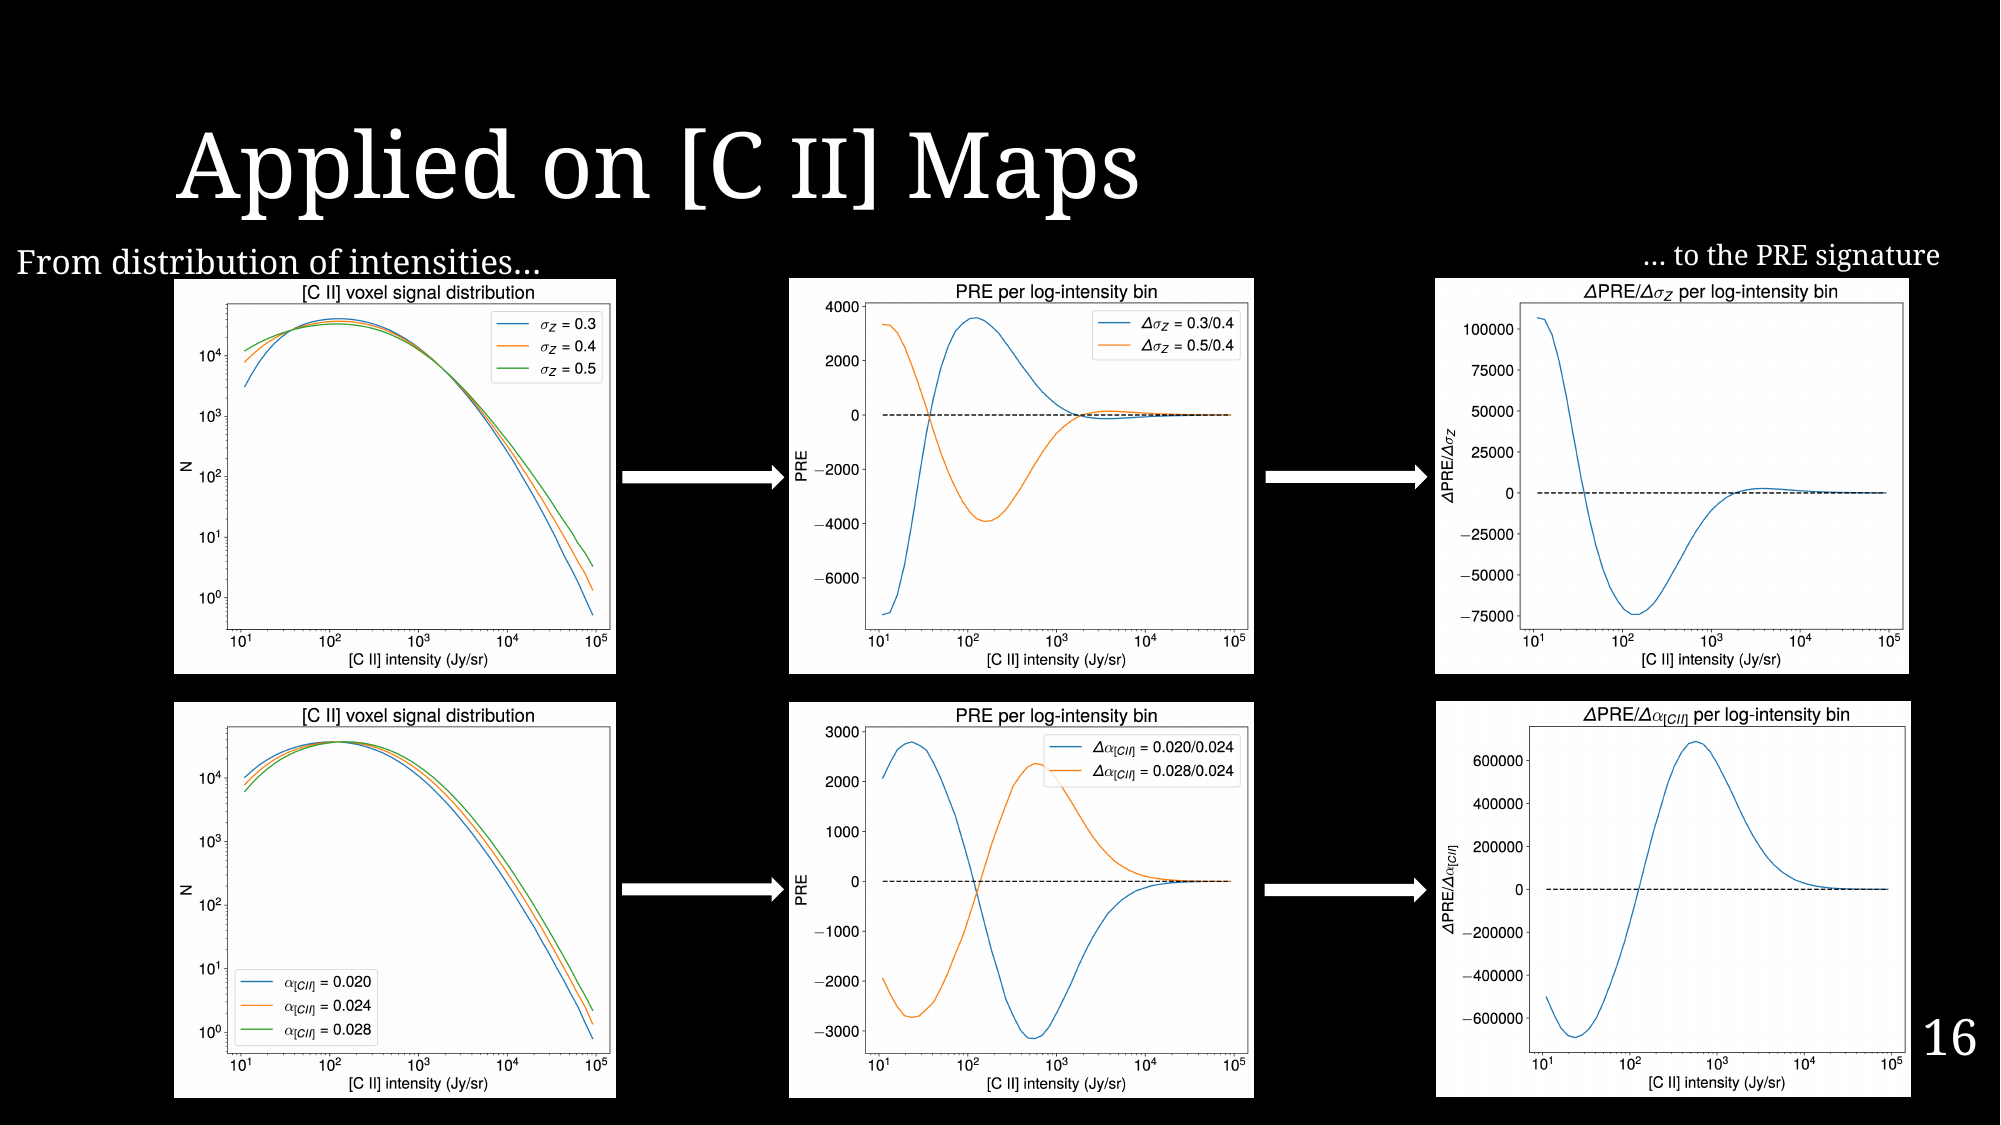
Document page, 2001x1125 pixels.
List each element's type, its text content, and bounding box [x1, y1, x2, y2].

picture [174, 702, 616, 1098]
text_box … to the PRE signature [1627, 233, 2000, 300]
text_box [622, 464, 785, 490]
text_box [622, 876, 785, 902]
list From distribution of intensities… [1, 238, 655, 317]
picture [1436, 701, 1911, 1097]
picture [1435, 278, 1909, 674]
picture [789, 702, 1255, 1098]
picture [174, 279, 616, 675]
text_box 16 [1911, 998, 2000, 1074]
text_box [1265, 464, 1428, 490]
text_box [1264, 877, 1427, 903]
picture [789, 278, 1254, 674]
